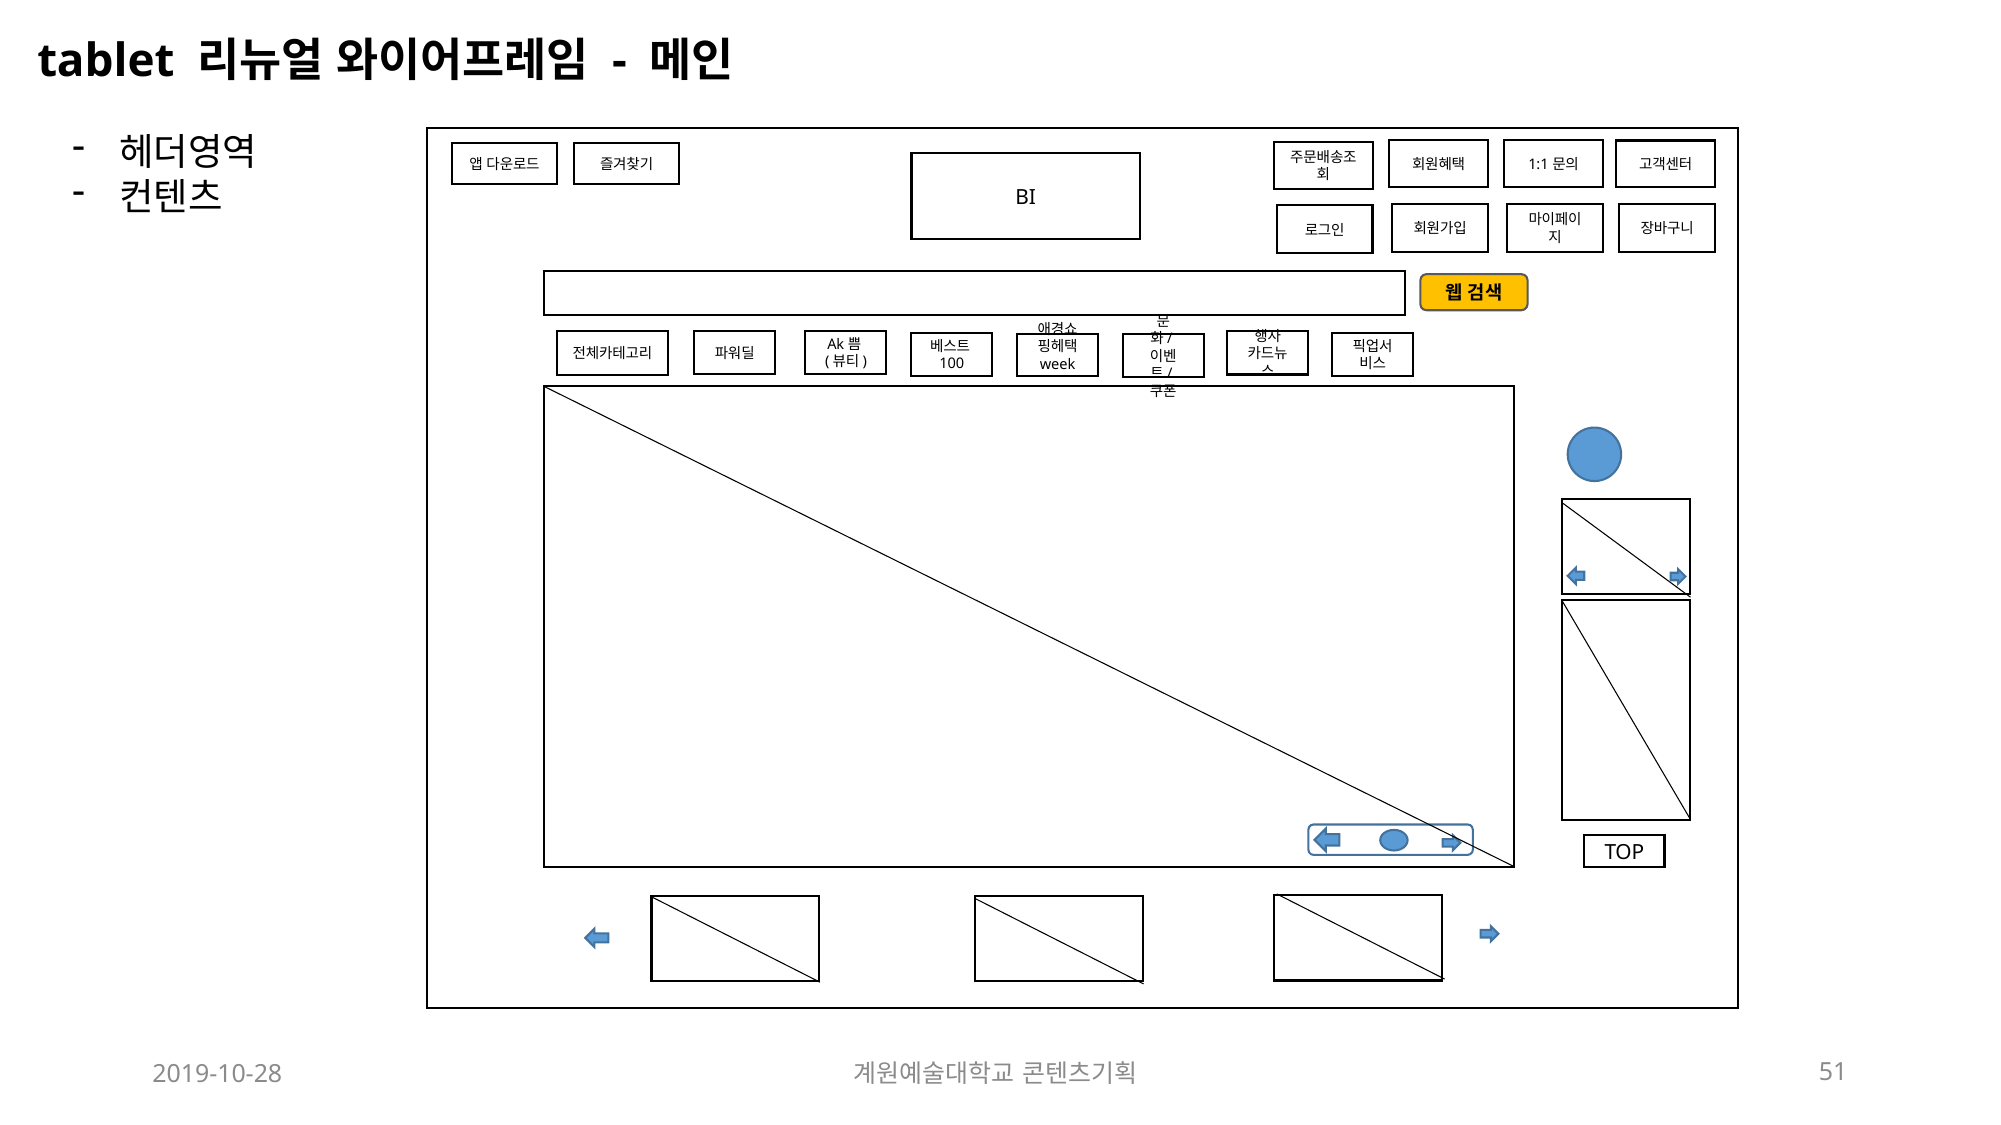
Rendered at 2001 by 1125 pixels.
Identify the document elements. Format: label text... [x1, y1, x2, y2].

text_box [1273, 894, 1443, 982]
text_box 헤더영역 컨텐츠 [57, 120, 273, 226]
text_box [974, 895, 1144, 982]
text_box TOP [1583, 834, 1666, 868]
footer 계원예술대학교 콘텐츠기획 [662, 1042, 1338, 1103]
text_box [1561, 599, 1691, 820]
text_box 회원혜택 [1388, 139, 1489, 188]
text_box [1276, 894, 1445, 980]
text_box 전체카테고리 [556, 330, 669, 376]
text_box [543, 270, 1406, 316]
text_box 문화/이벤트/쿠폰 [1122, 333, 1205, 378]
text_box 픽업서비스 [1331, 332, 1414, 377]
slide_number 51 [1412, 1042, 1863, 1103]
text_box [1566, 426, 1623, 483]
text_box 장바구니 [1618, 203, 1716, 253]
text_box 1:1문의 [1503, 139, 1604, 188]
text_box 베스트100 [910, 332, 993, 377]
text_box 즐겨찾기 [573, 142, 680, 185]
text_box 웹 검색 [1420, 274, 1528, 311]
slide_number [137, 1042, 588, 1103]
text_box 주문배송조회 [1273, 141, 1374, 190]
text_box 고객센터 [1615, 139, 1716, 188]
text_box 행사 카드뉴스 [1226, 330, 1309, 376]
text_box BI [910, 152, 1141, 240]
text_box [1561, 498, 1691, 502]
text_box [426, 127, 1739, 1009]
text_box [652, 897, 820, 983]
text_box [583, 926, 610, 950]
text_box 애경쇼핑헤택 week [1016, 333, 1099, 377]
text_box [1479, 923, 1500, 944]
text_box 로그인 [1276, 204, 1374, 254]
text_box Ak쁨(뷰티) [804, 330, 887, 375]
text_box tablet 리뉴얼 와이어프레임 - 메인 [22, 23, 749, 94]
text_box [975, 898, 1144, 984]
text_box 앱 다운로드 [451, 142, 558, 185]
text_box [544, 386, 1515, 867]
text_box 파워딜 [693, 330, 776, 375]
text_box 회원가입 [1391, 203, 1489, 253]
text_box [1561, 502, 1691, 598]
text_box 마이페이지 [1506, 203, 1604, 253]
